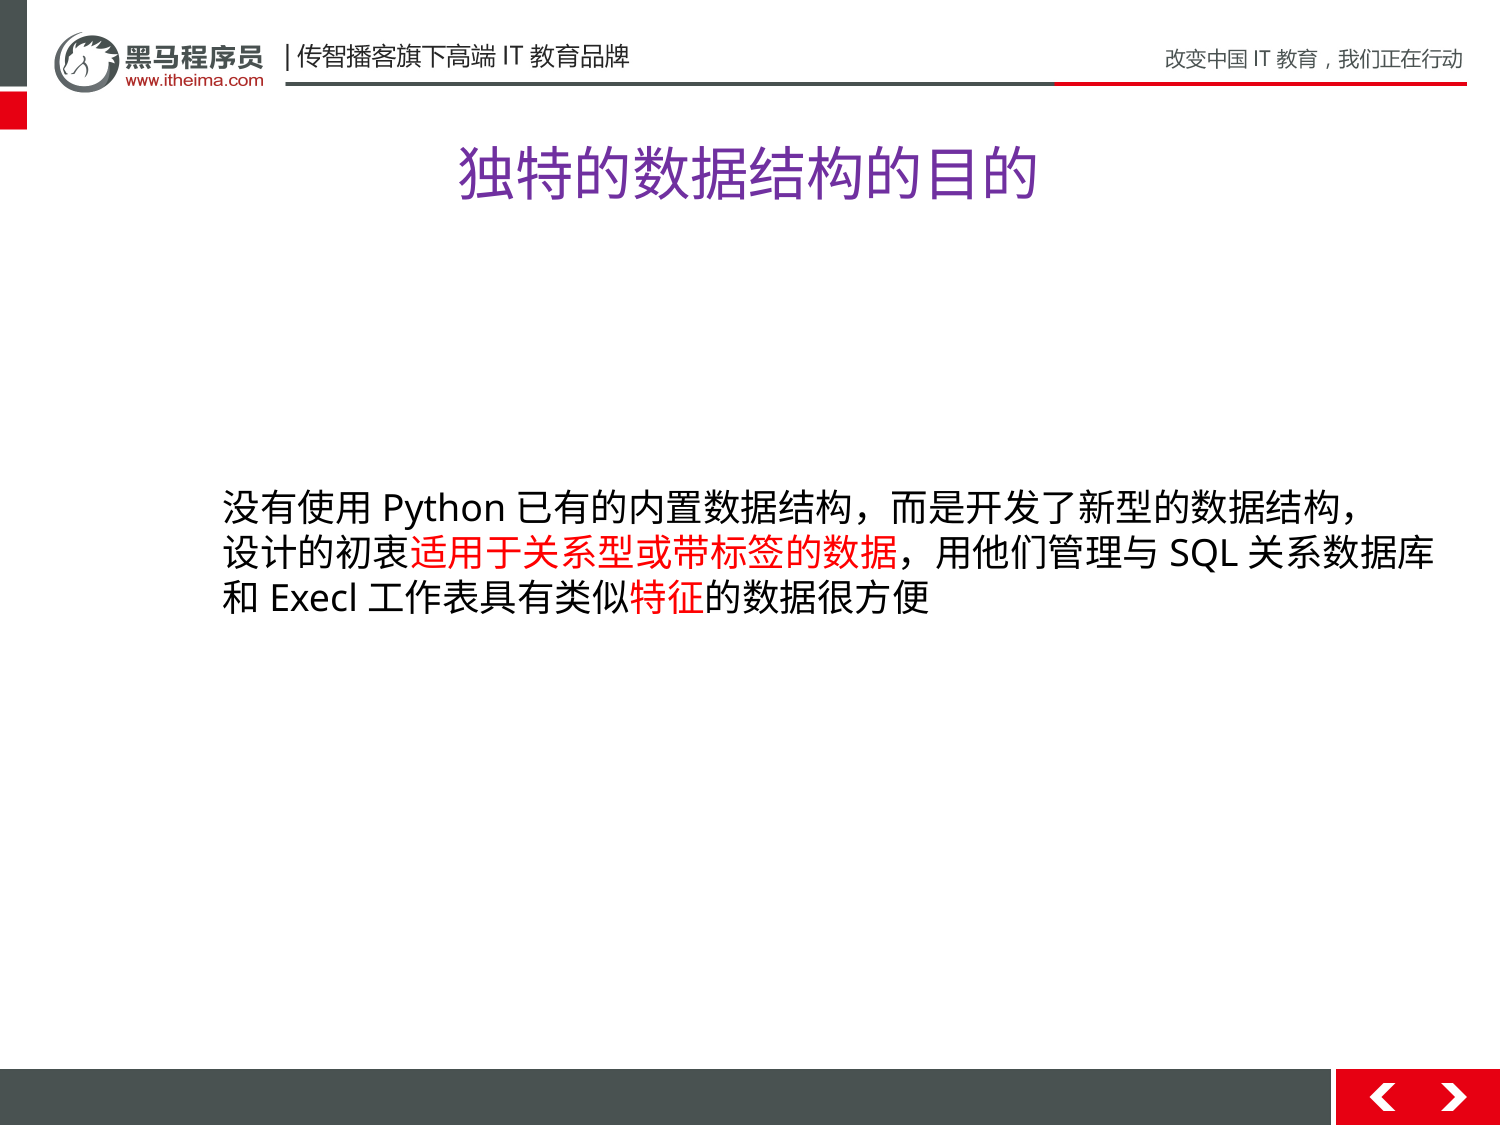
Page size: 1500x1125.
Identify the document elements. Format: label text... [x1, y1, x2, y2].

text_box 没有使用Python已有的内置数据结构，而是开发了新型的数据结构， 设计的初衷适用于关系型或带标签的数据，用他们管理与SQL关系数据库 和Execl工作表具有类似特征的数据很方便 [208, 476, 1451, 626]
title 独特的数据结构的目的 [81, 97, 1416, 216]
picture [0, 0, 1500, 1125]
